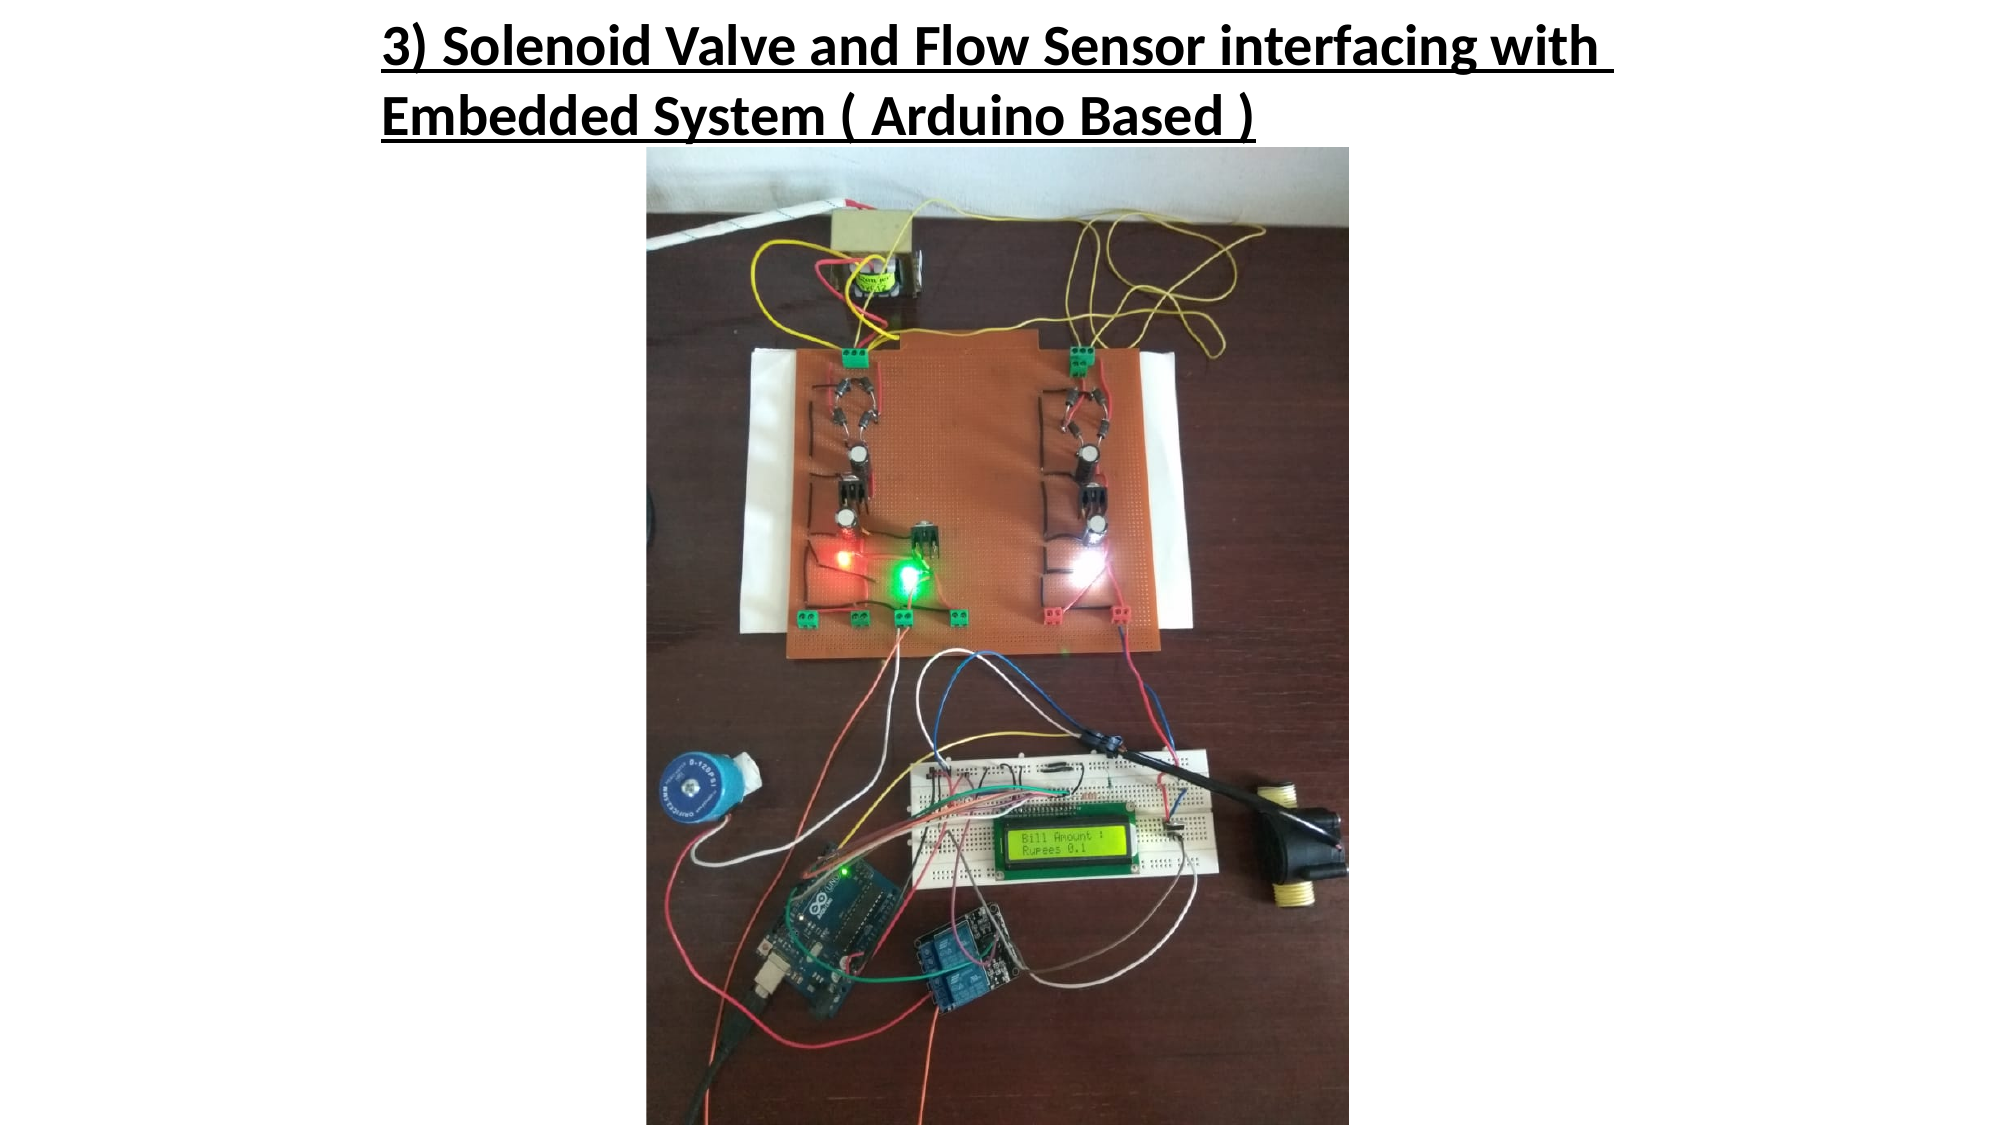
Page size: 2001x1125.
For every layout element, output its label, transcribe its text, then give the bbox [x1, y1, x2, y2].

text_box 3) Solenoid Valve and Flow Sensor interfacing with Embedded System ( Arduino Based ) [366, 0, 1629, 225]
picture [646, 147, 1349, 1125]
